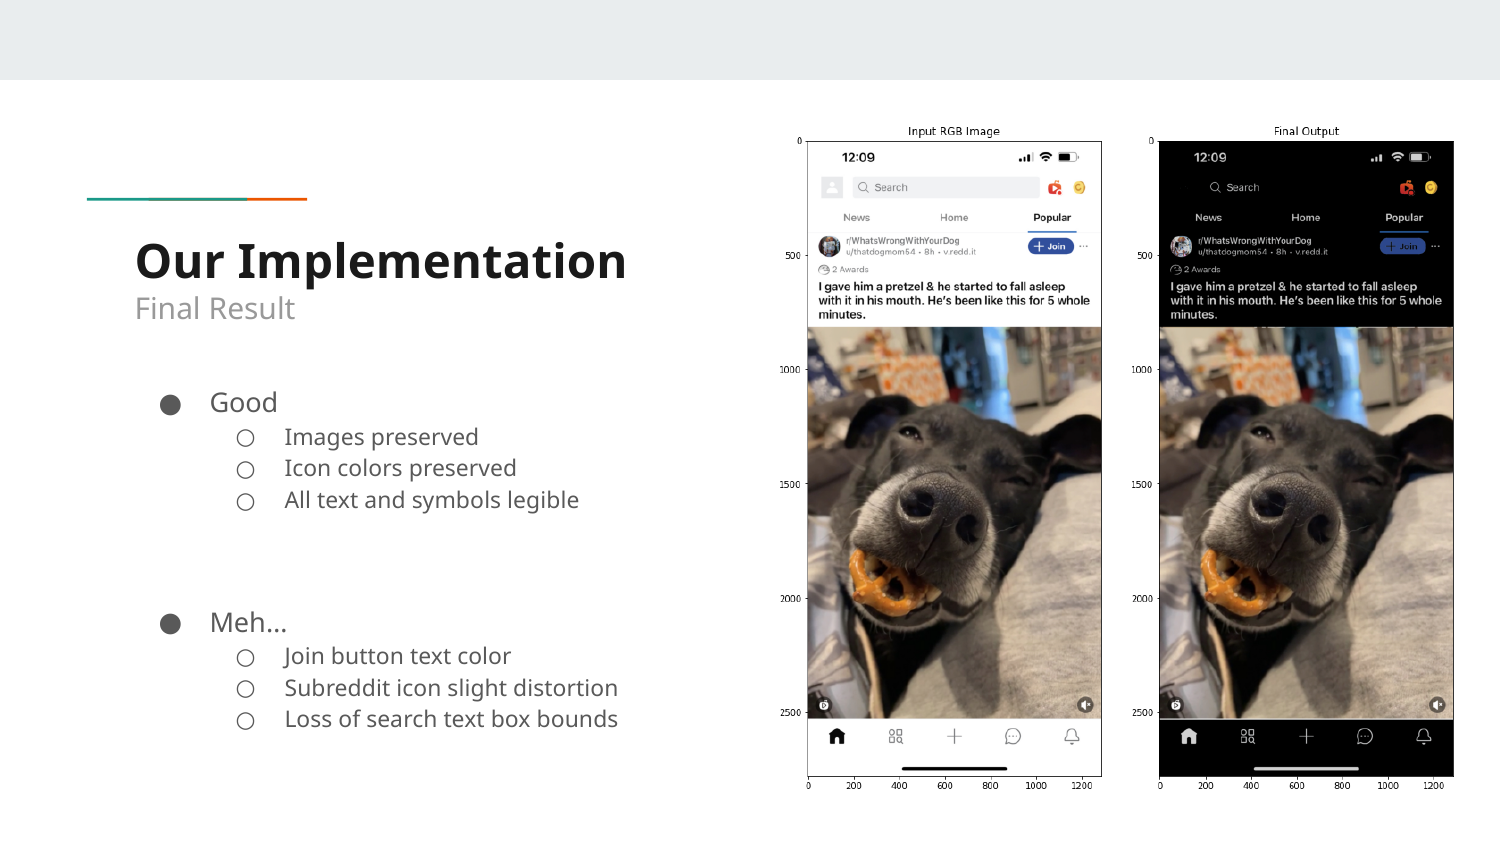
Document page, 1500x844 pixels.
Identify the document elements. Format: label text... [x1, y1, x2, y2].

list Good Images preserved Icon colors preserved All text and symbols legible Meh… Join button text color Subreddit icon slight distortion Loss of search text box bounds [119, 366, 730, 797]
picture [774, 117, 1460, 797]
title Our Implementation [119, 216, 769, 274]
title Final Result [119, 274, 769, 341]
